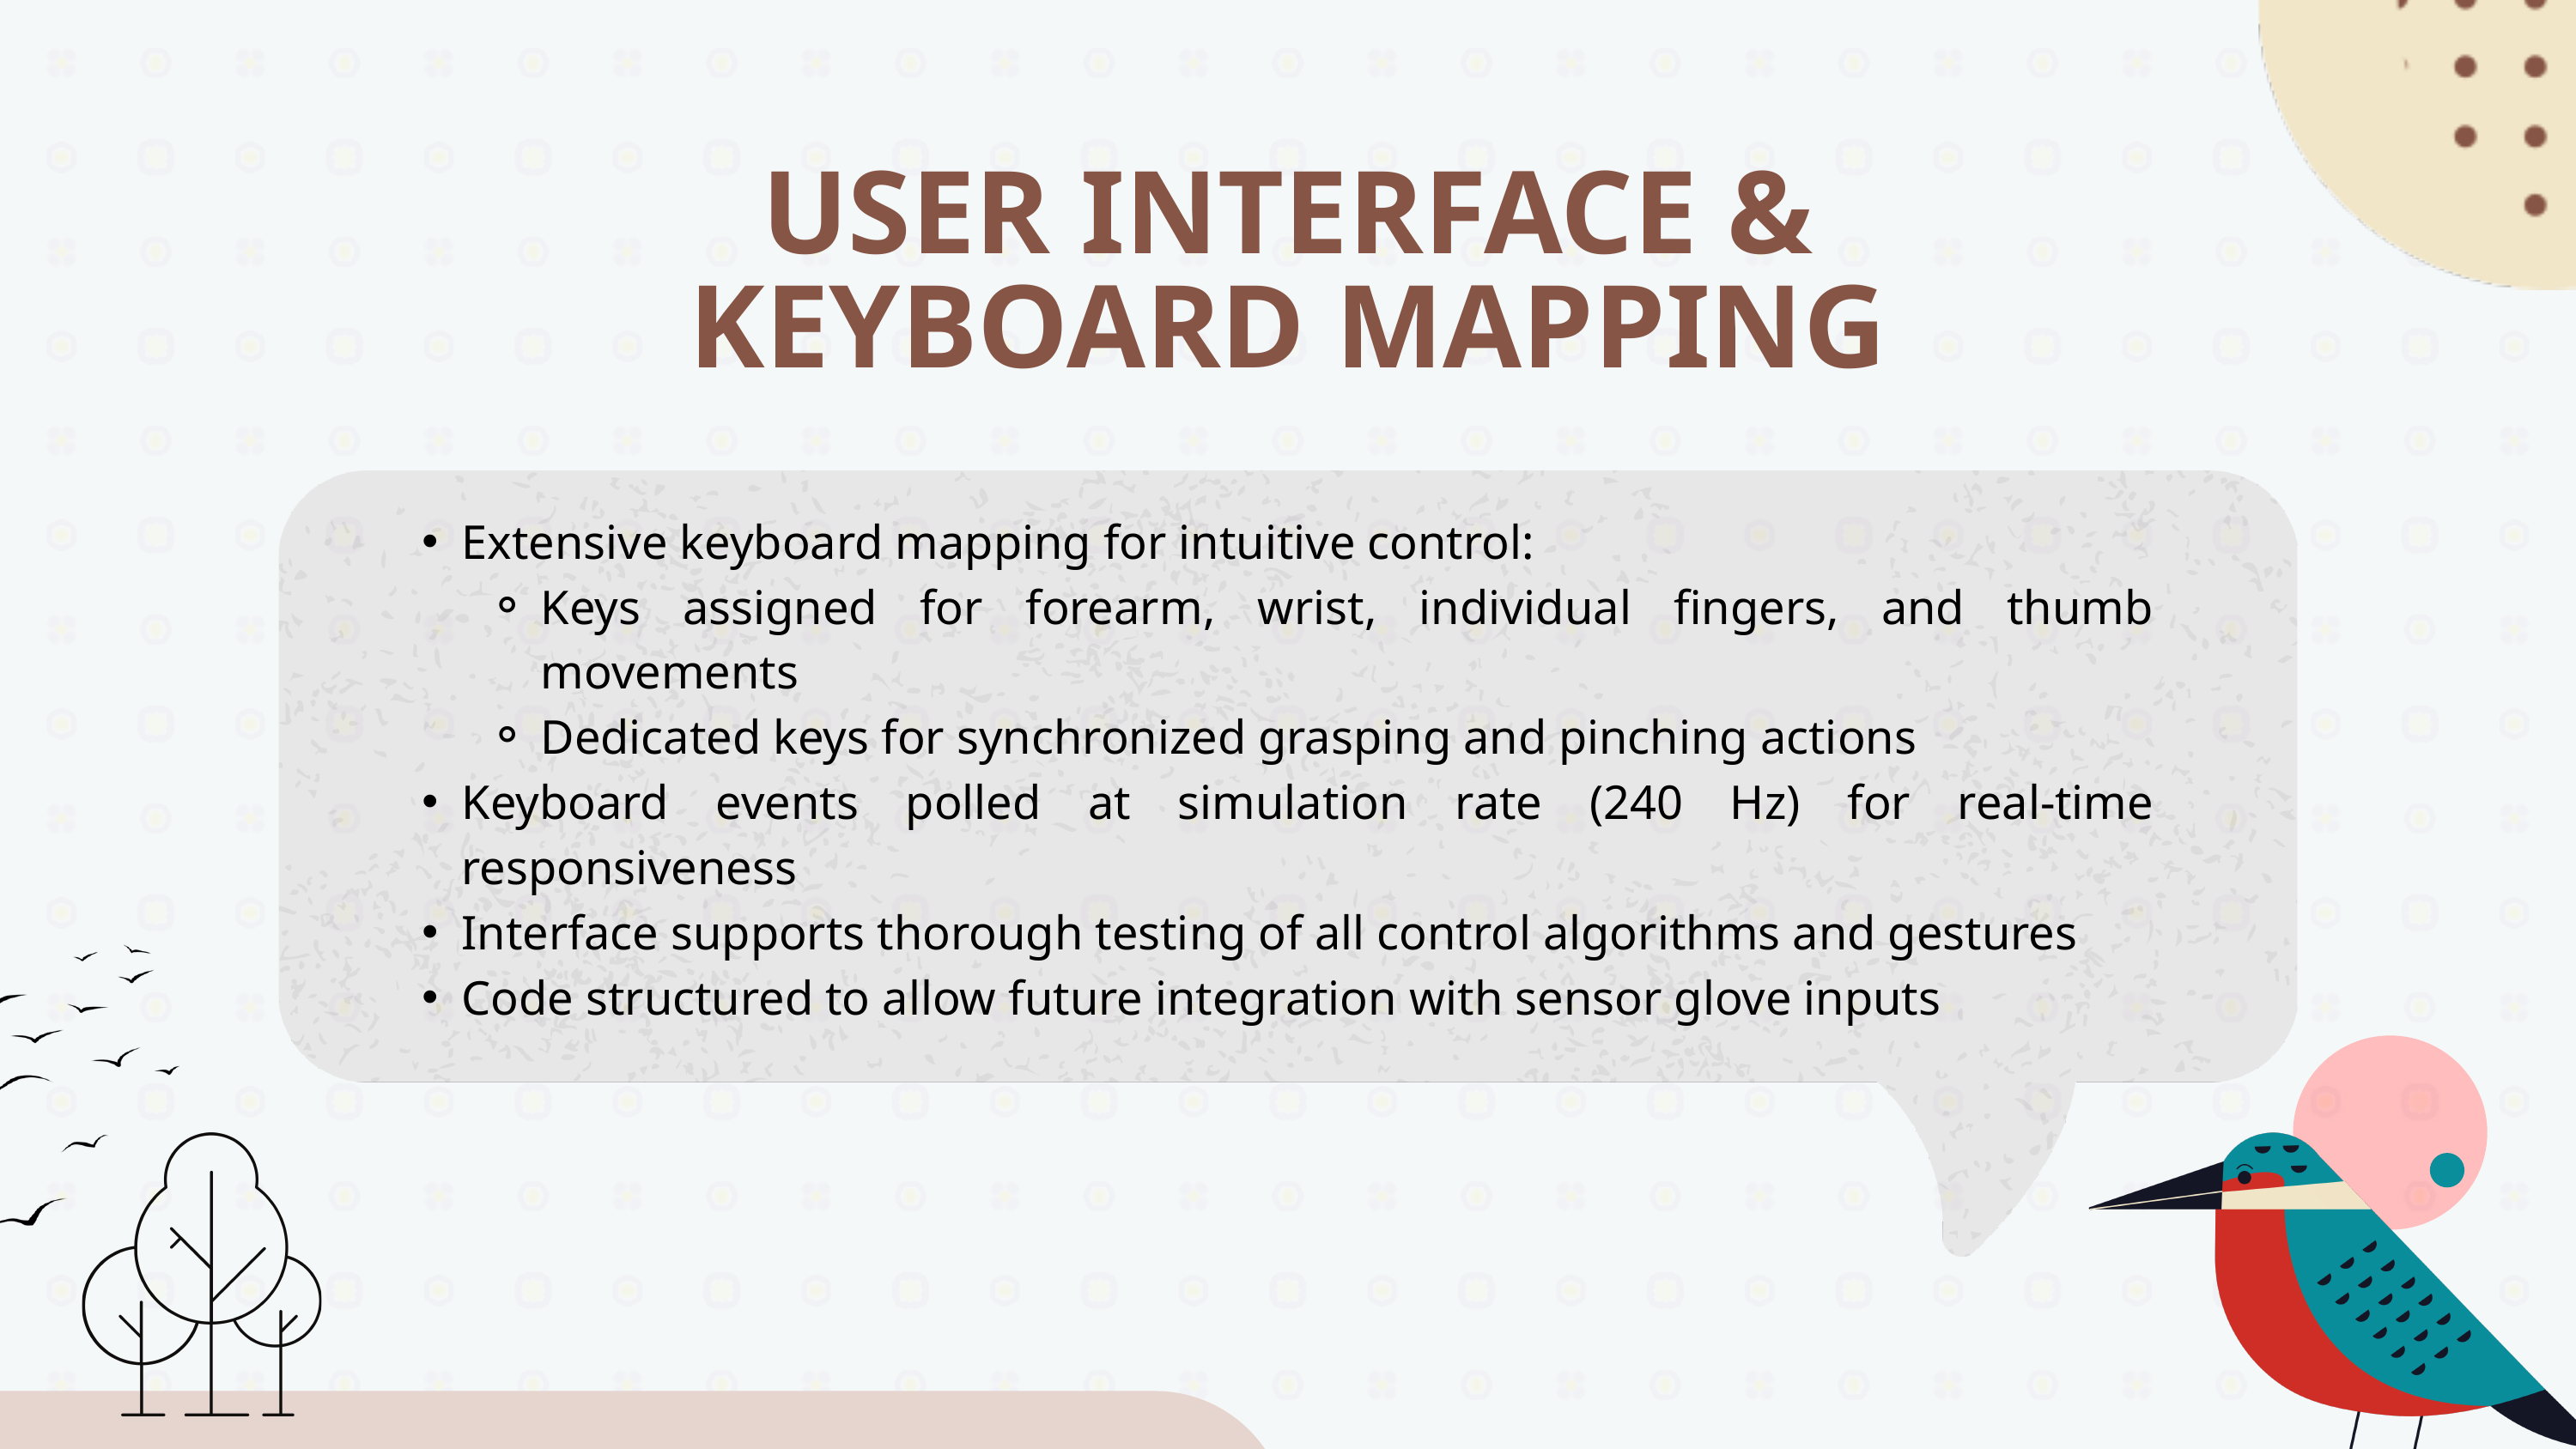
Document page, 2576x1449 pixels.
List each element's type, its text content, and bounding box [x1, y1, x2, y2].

text_box [82, 1132, 322, 1390]
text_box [0, 1391, 1289, 1449]
text_box Extensive keyboard mapping for intuitive control: Keys assigned for forearm, wrist, individual fingers, and thumb movements Dedicated keys for synchronized grasping and pinching actions Keyboard events polled at simulation rate (240 Hz) for real-time responsiveness Interface supports thorough testing of all control algorithms and gestures Code structured to allow future integration with sensor glove inputs [382, 503, 2155, 1089]
text_box USER INTERFACE & KEYBOARD MAPPING [662, 161, 1914, 391]
text_box [0, 0, 2576, 1449]
text_box [2257, 0, 2576, 290]
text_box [2429, 1152, 2465, 1188]
text_box [2088, 1132, 2576, 1449]
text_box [2293, 1035, 2488, 1230]
text_box [0, 944, 180, 1230]
